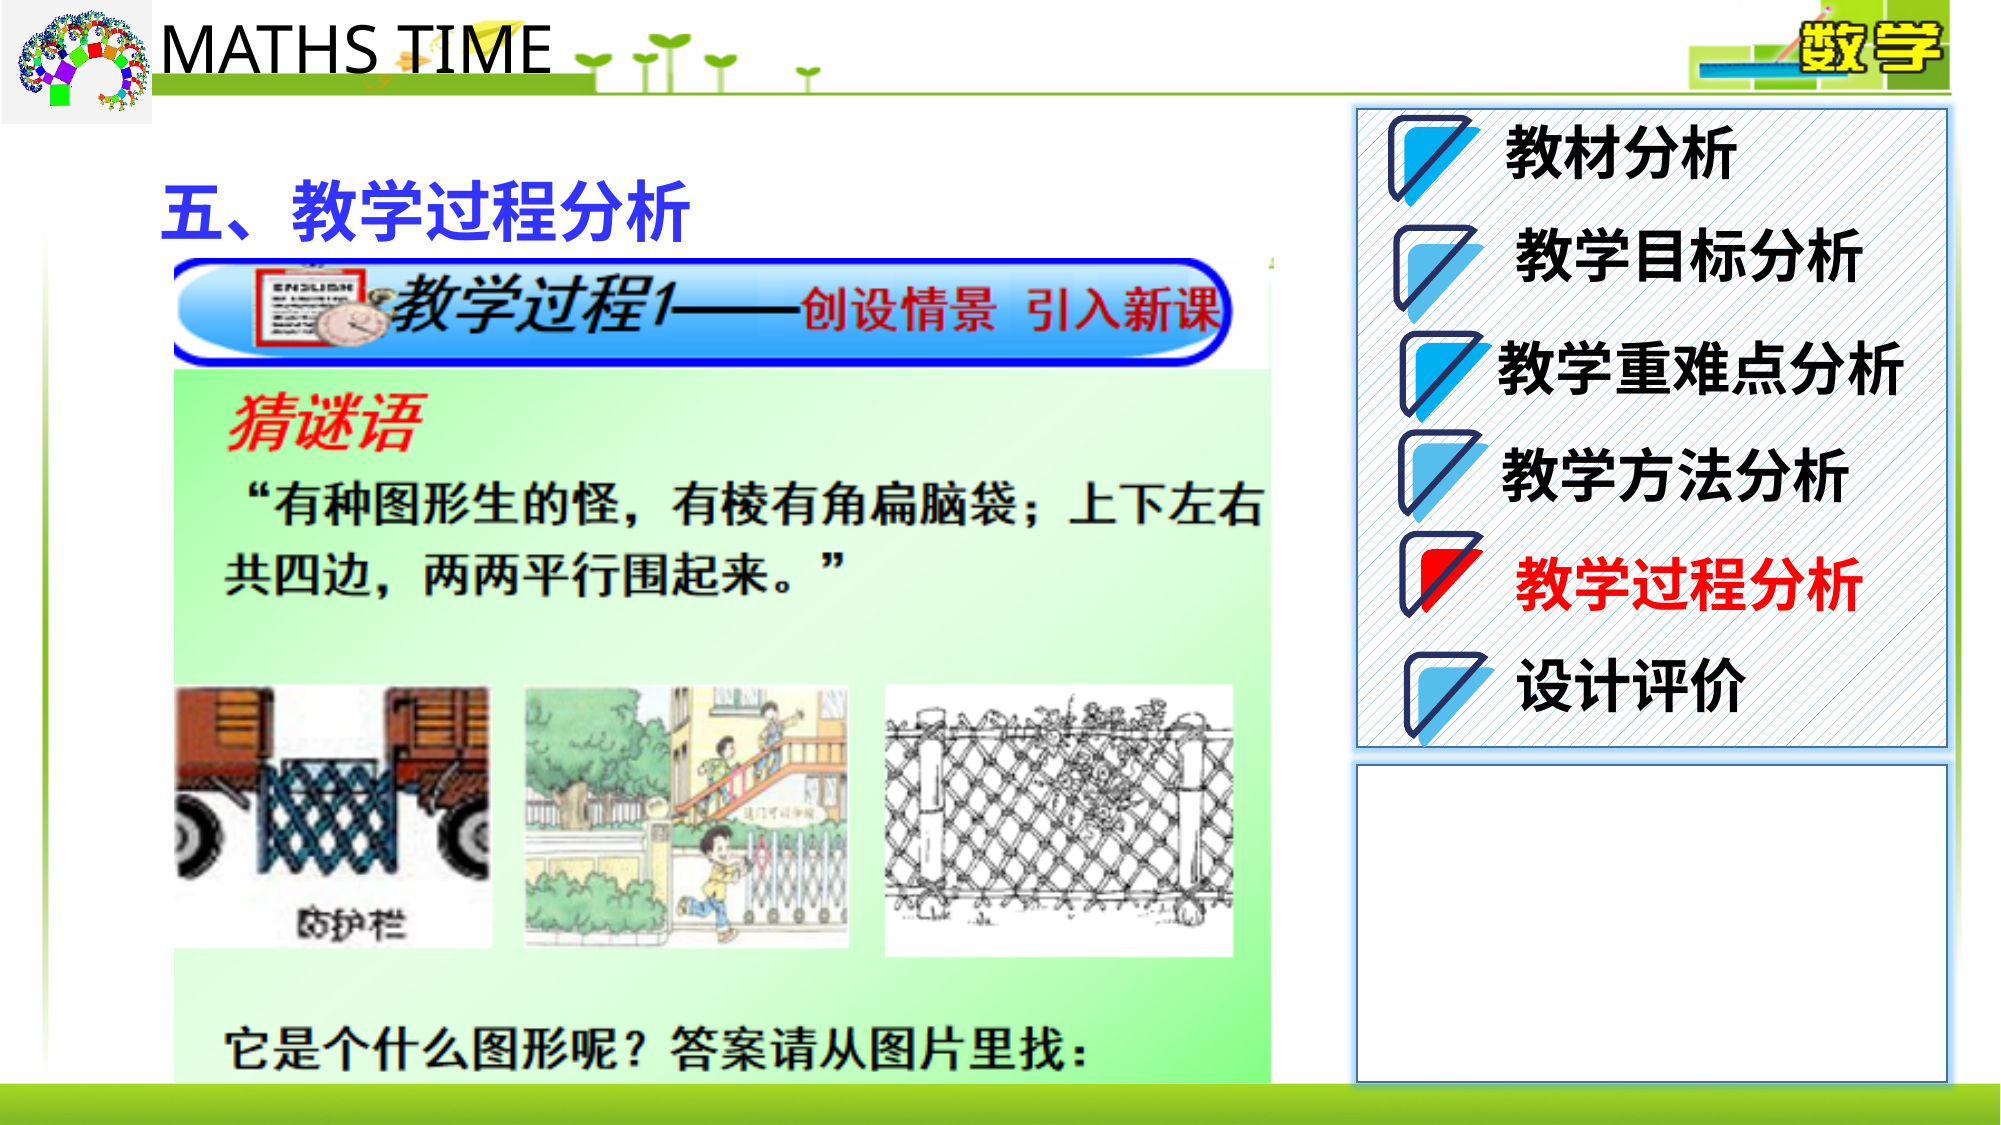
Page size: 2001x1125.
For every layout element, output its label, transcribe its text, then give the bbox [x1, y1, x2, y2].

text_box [2, 0, 598, 124]
text_box 五、教学过程分析 [143, 162, 708, 258]
picture [0, 0, 2001, 1125]
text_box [1356, 108, 1967, 1083]
